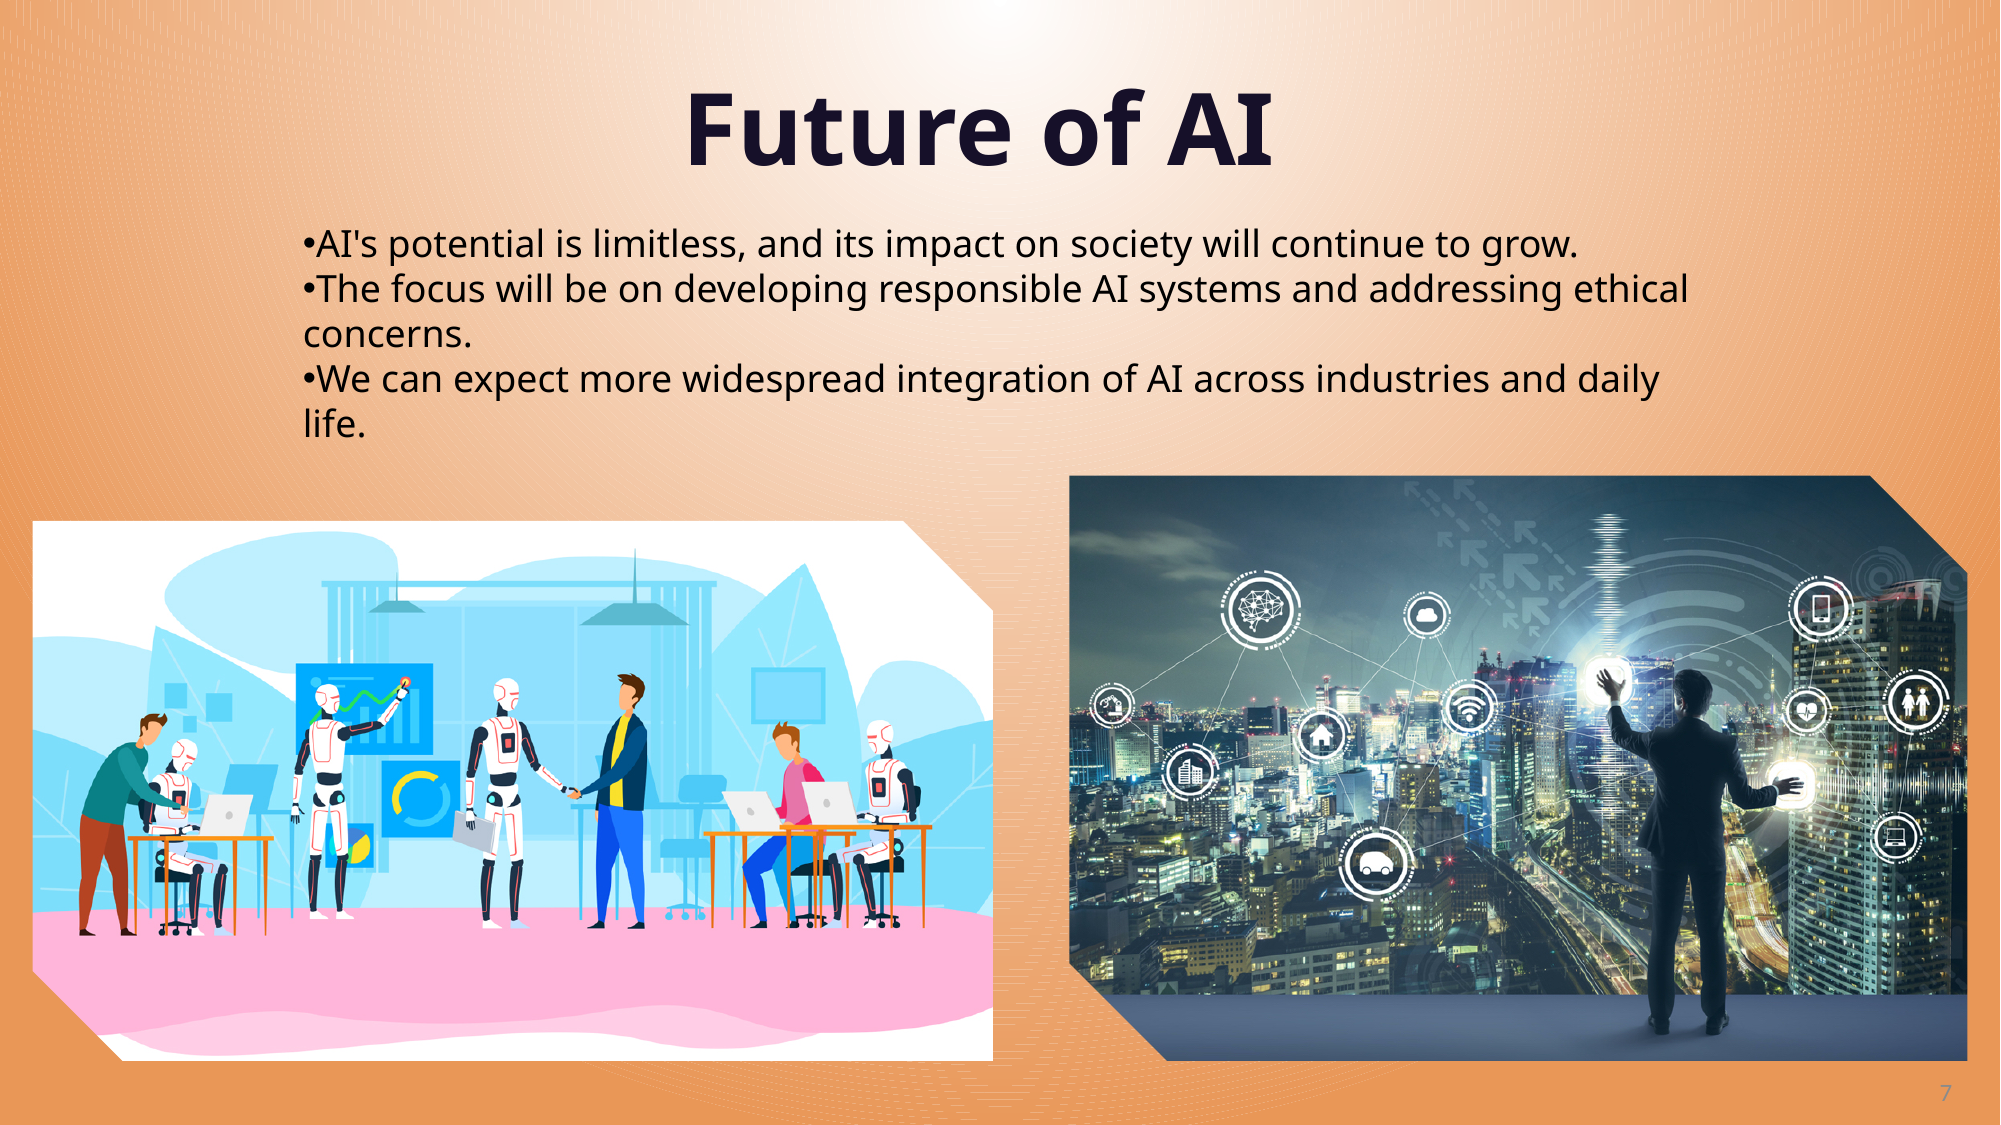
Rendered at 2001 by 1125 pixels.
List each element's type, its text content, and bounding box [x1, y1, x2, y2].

text_box AI's potential is limitless, and its impact on society will continue to grow. The focus will be on developing responsible AI systems and addressing ethical concerns. We can expect more widespread integration of AI across industries and daily life. [288, 212, 1715, 498]
slide_number 7 [1894, 1062, 1968, 1121]
picture [32, 520, 993, 1062]
title Future of AI [76, 57, 1882, 193]
picture [1069, 475, 1968, 1062]
